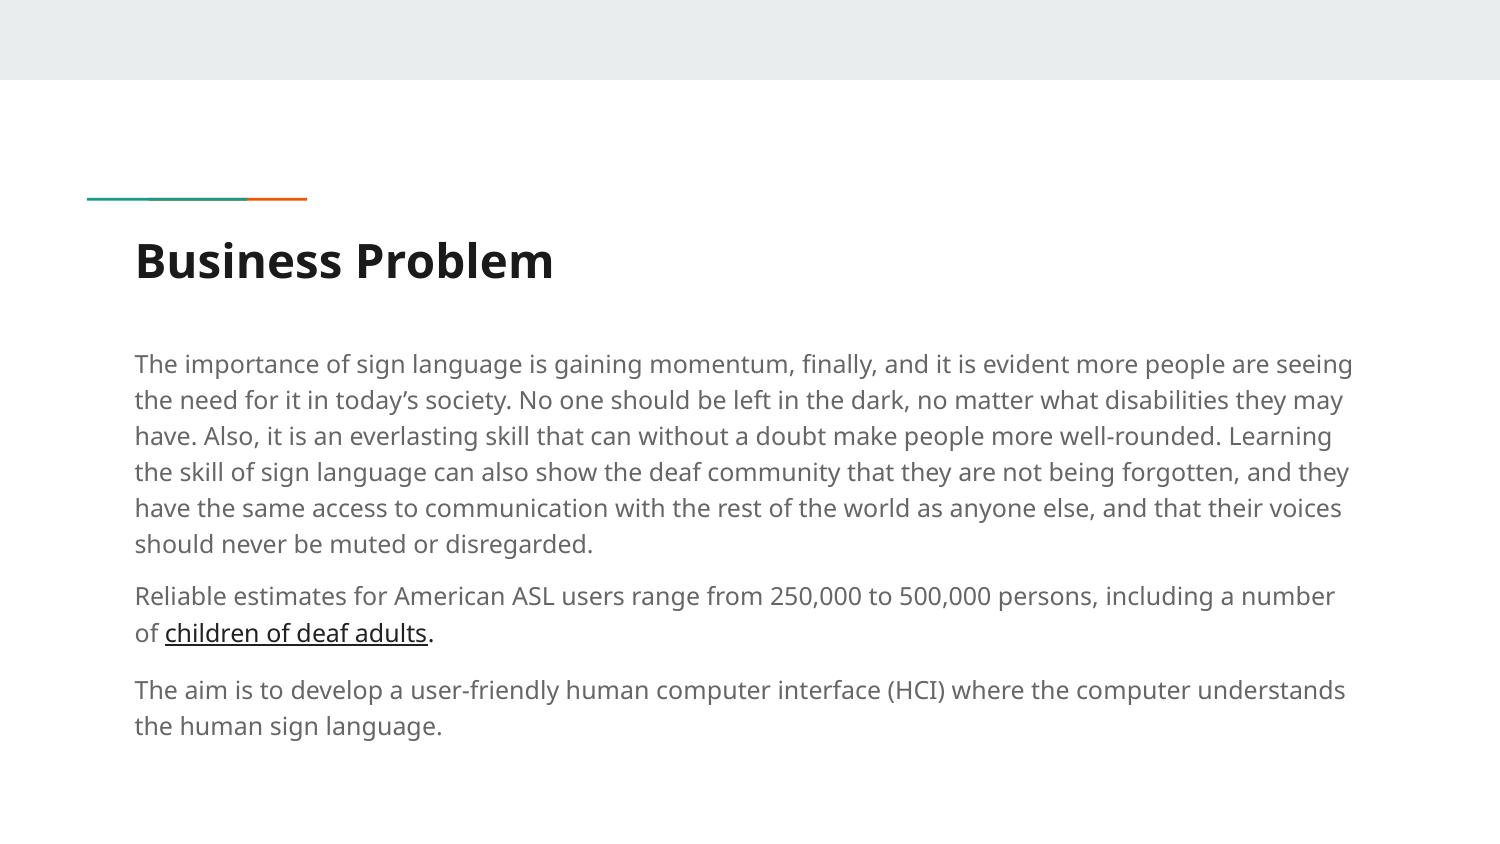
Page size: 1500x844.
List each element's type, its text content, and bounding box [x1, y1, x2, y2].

list The importance of sign language is gaining momentum, finally, and it is evident more people are seeing the need for it in today’s society. No one should be left in the dark, no matter what disabilities they may have. Also, it is an everlasting skill that can without a doubt make people more well-rounded. Learning the skill of sign language can also show the deaf community that they are not being forgotten, and they have the same access to communication with the rest of the world as anyone else, and that their voices should never be muted or disregarded. Reliable estimates for American ASL users range from 250,000 to 500,000 persons, including a number of children of deaf adults. The aim is to develop a user-friendly human computer interface (HCI) where the computer understands the human sign language. [119, 327, 1381, 699]
title Business Problem [119, 216, 1381, 305]
